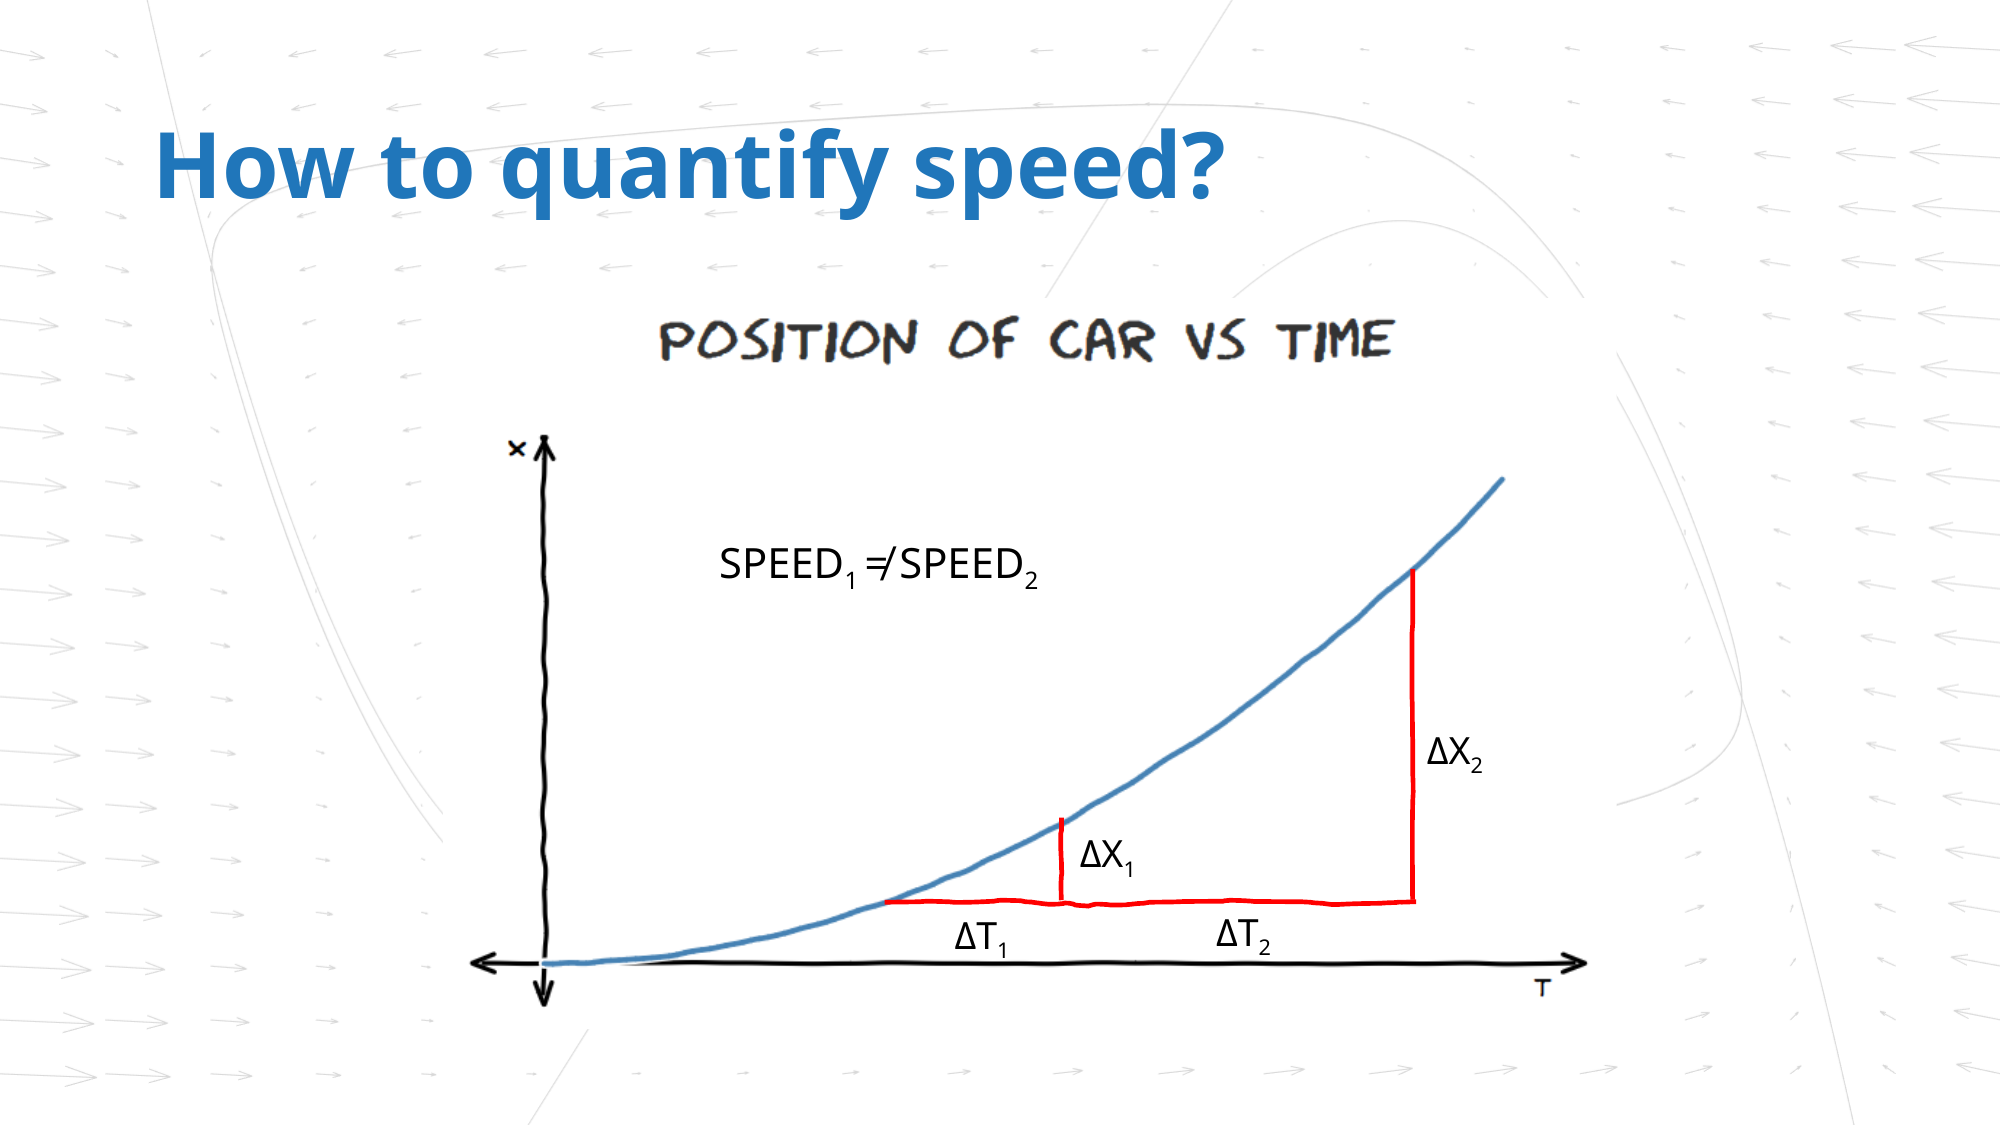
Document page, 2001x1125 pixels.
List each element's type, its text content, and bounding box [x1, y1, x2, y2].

title How to quantify speed? [137, 59, 1863, 278]
picture [442, 298, 1617, 1029]
